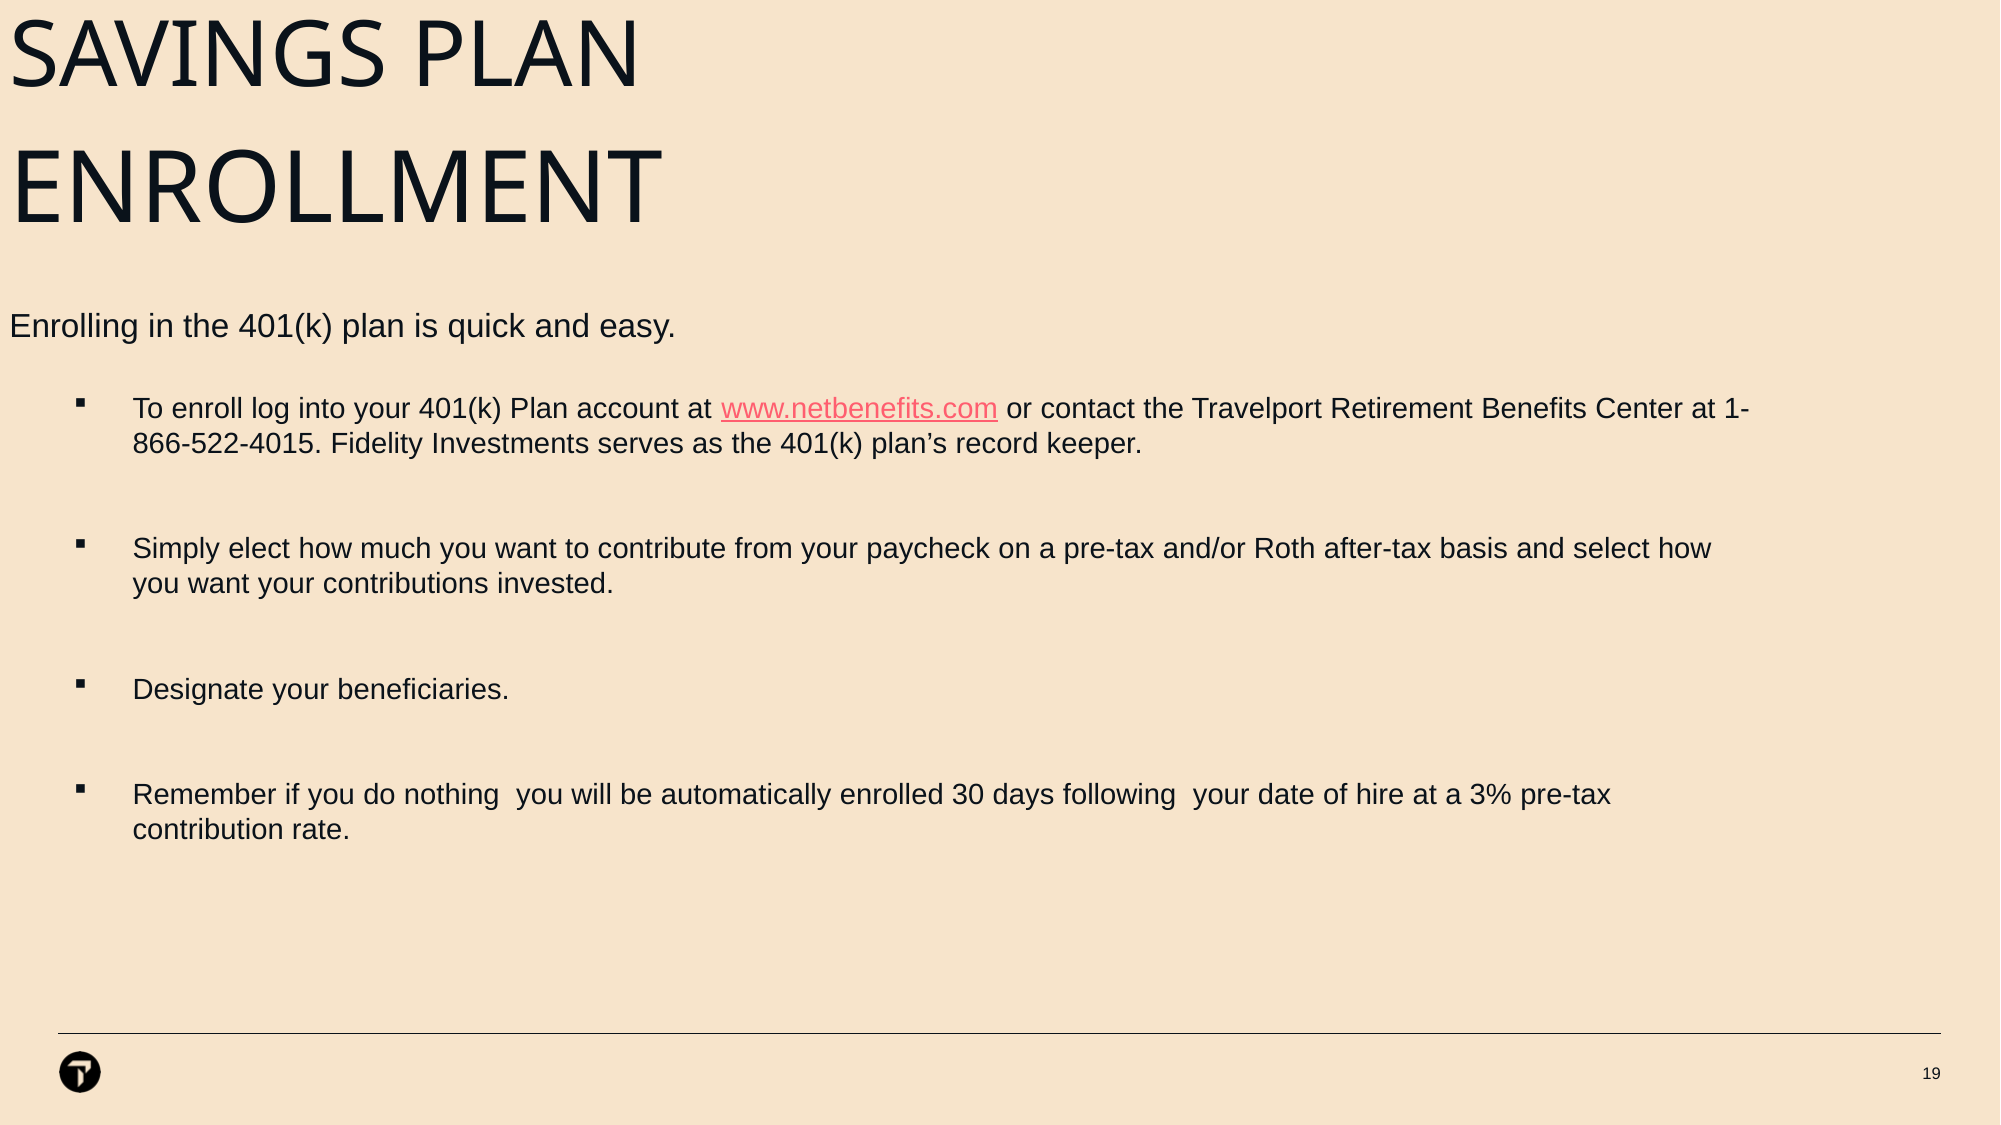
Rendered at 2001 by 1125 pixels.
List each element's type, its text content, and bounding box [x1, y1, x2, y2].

picture [59, 1051, 101, 1093]
slide_number 19 [1804, 1042, 1941, 1103]
title Travelport employee savings plan Enrollment [9, 0, 1417, 243]
list Enrolling in the 401(k) plan is quick and easy. To enroll log into your 401(k) Plan account at www.netbenefits.com or contact the Travelport Retirement Benefits Center at 1-866-522-4015. Fidelity Investments serves as the 401(k) plan’s record keeper. Simply elect how much you want to contribute from your paycheck on a pre-tax and/or Roth after-tax basis and select how you want your contributions invested. Designate your beneficiaries. Remember if you do nothing you will be automatically enrolled 30 days following your date of hire at a 3% pre-tax contribution rate. [0, 263, 1767, 1017]
